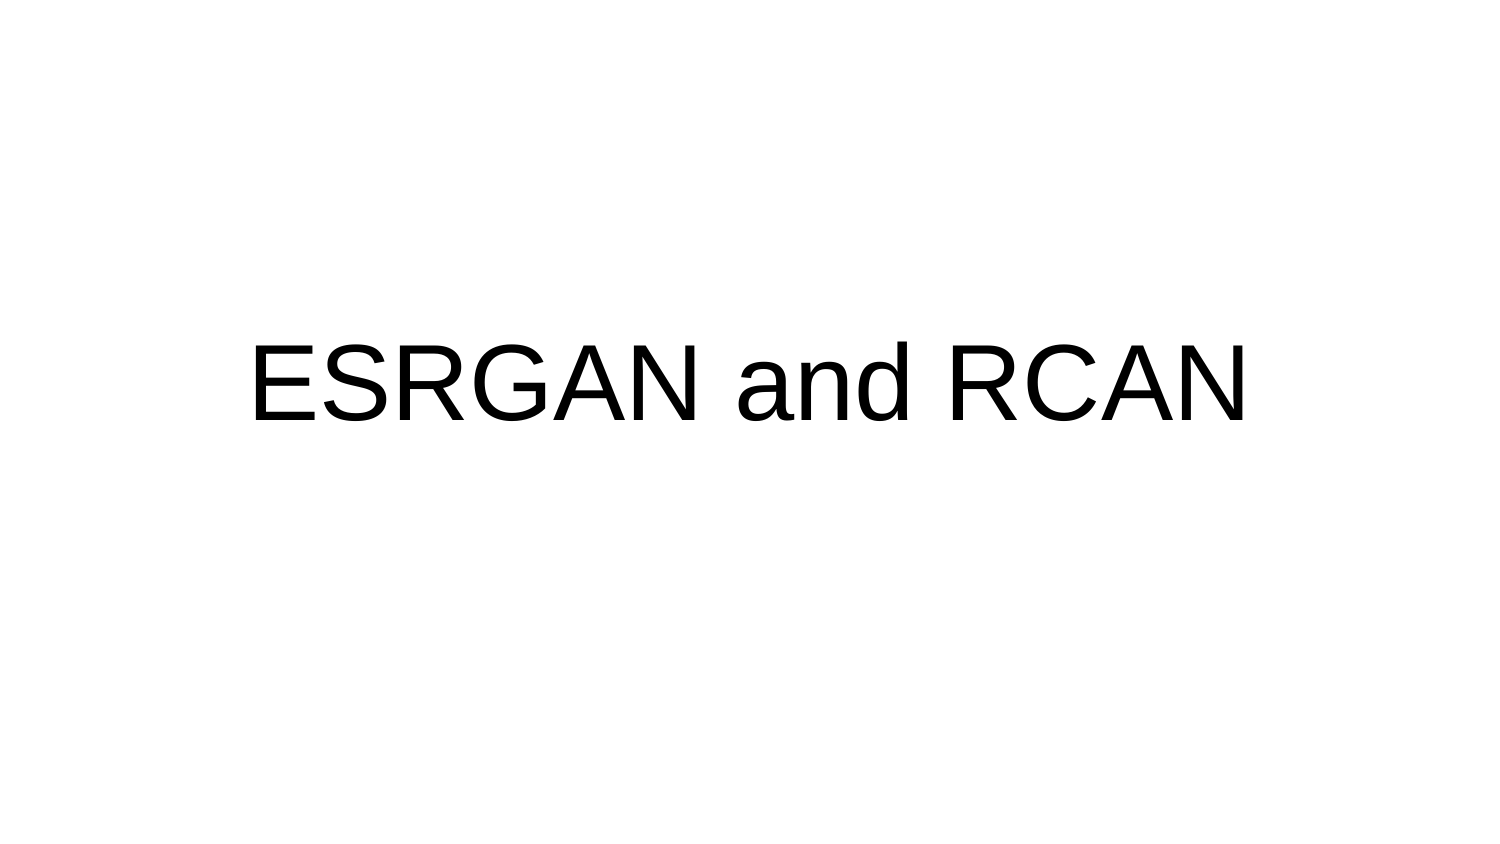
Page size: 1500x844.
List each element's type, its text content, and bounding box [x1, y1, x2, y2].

title ESRGAN and RCAN [51, 122, 1449, 459]
